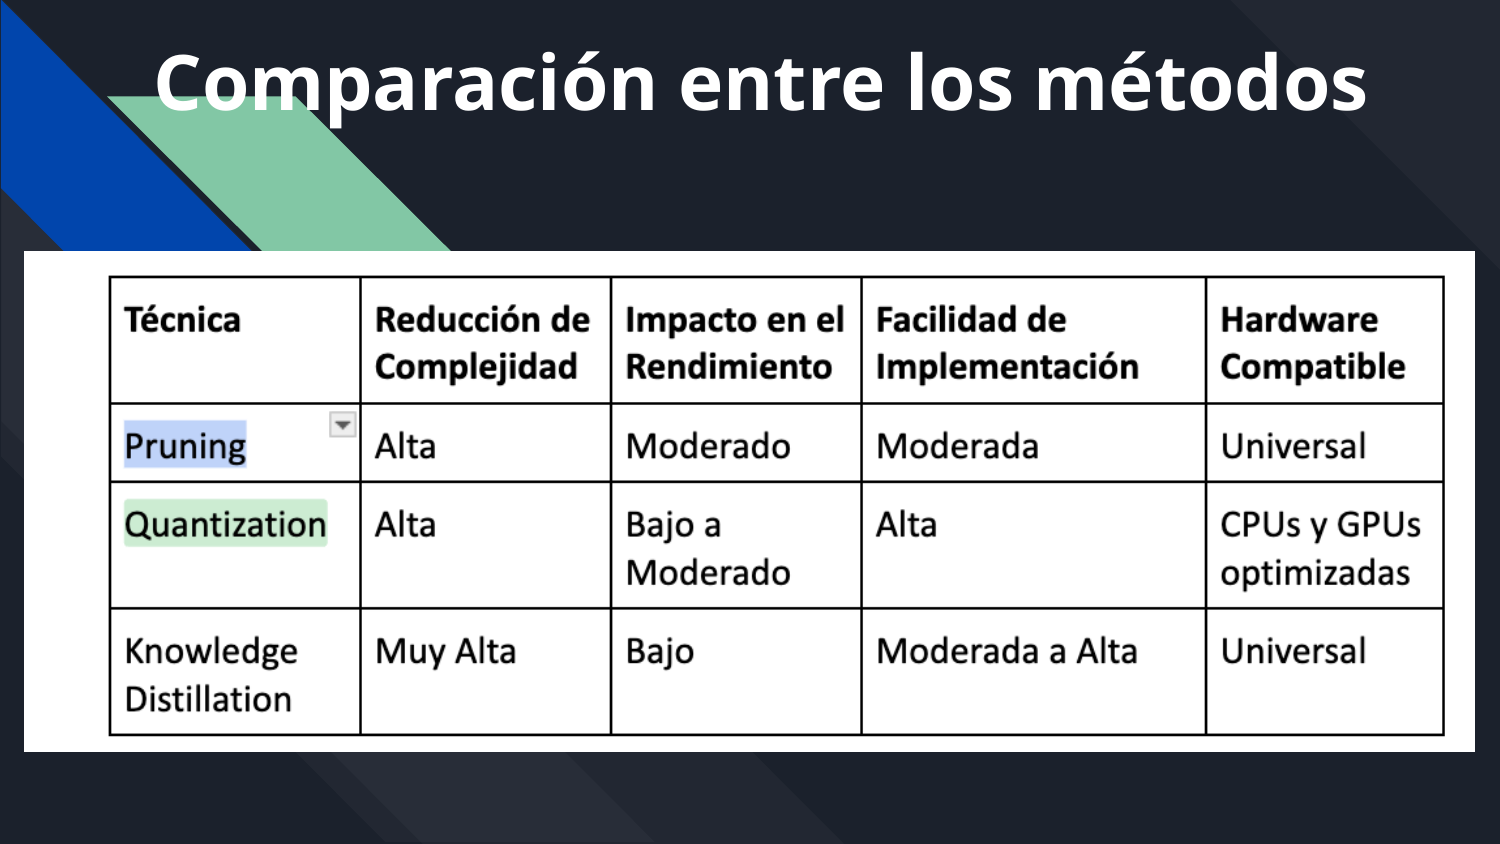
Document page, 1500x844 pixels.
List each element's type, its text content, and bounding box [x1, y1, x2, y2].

title Comparación entre los métodos [131, 18, 1391, 163]
picture [24, 250, 1476, 753]
